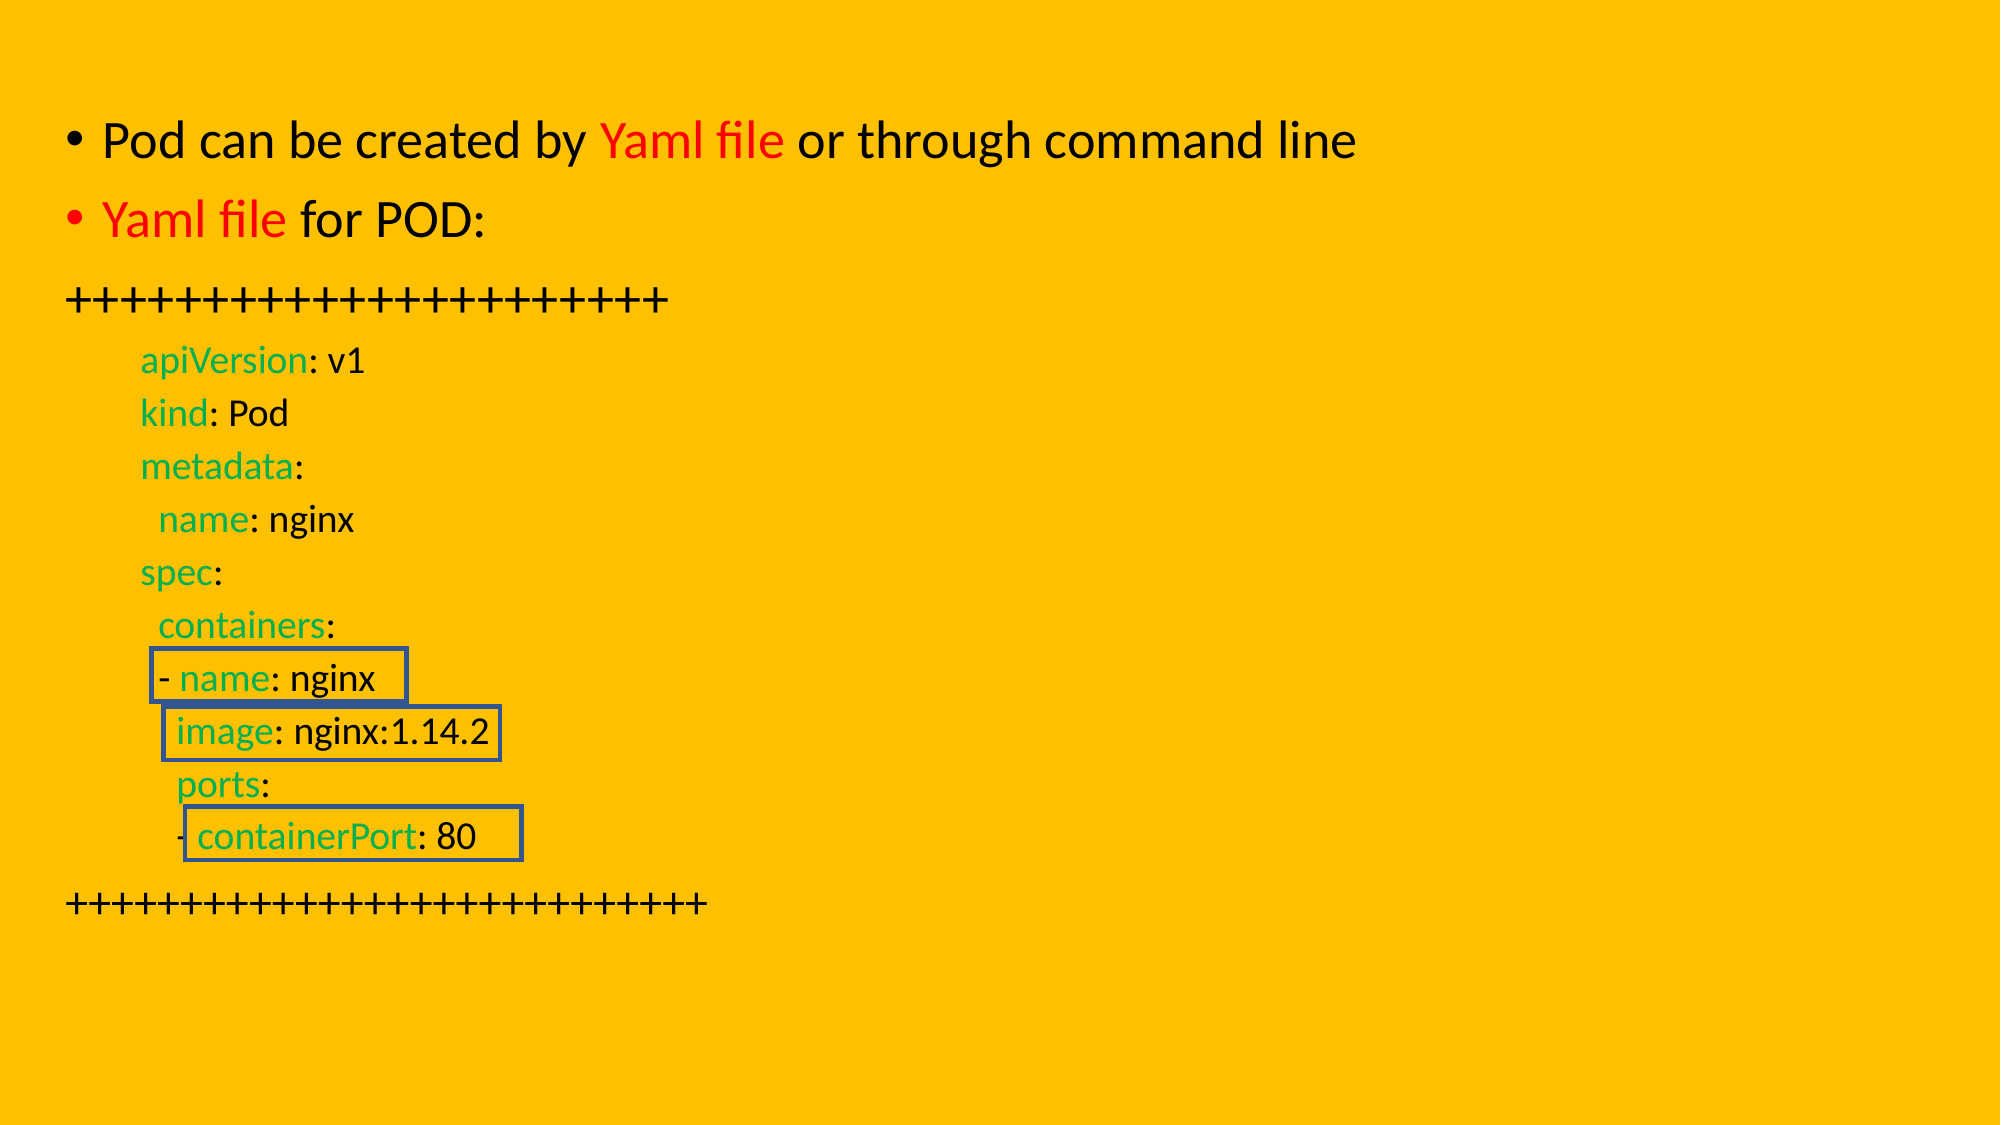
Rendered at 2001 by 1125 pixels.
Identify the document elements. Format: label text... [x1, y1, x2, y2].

list Pod can be created by Yaml file or through command line Yaml file for POD: ++++++++++++++++++++++ apiVersion: v1 kind: Pod metadata: name: nginx spec: containers: - name: nginx image: nginx:1.14.2 ports: - containerPort: 80 ++++++++++++++++++++++++++++ [50, 28, 1776, 1072]
text_box [151, 647, 408, 703]
text_box [162, 706, 501, 761]
text_box [184, 806, 523, 861]
